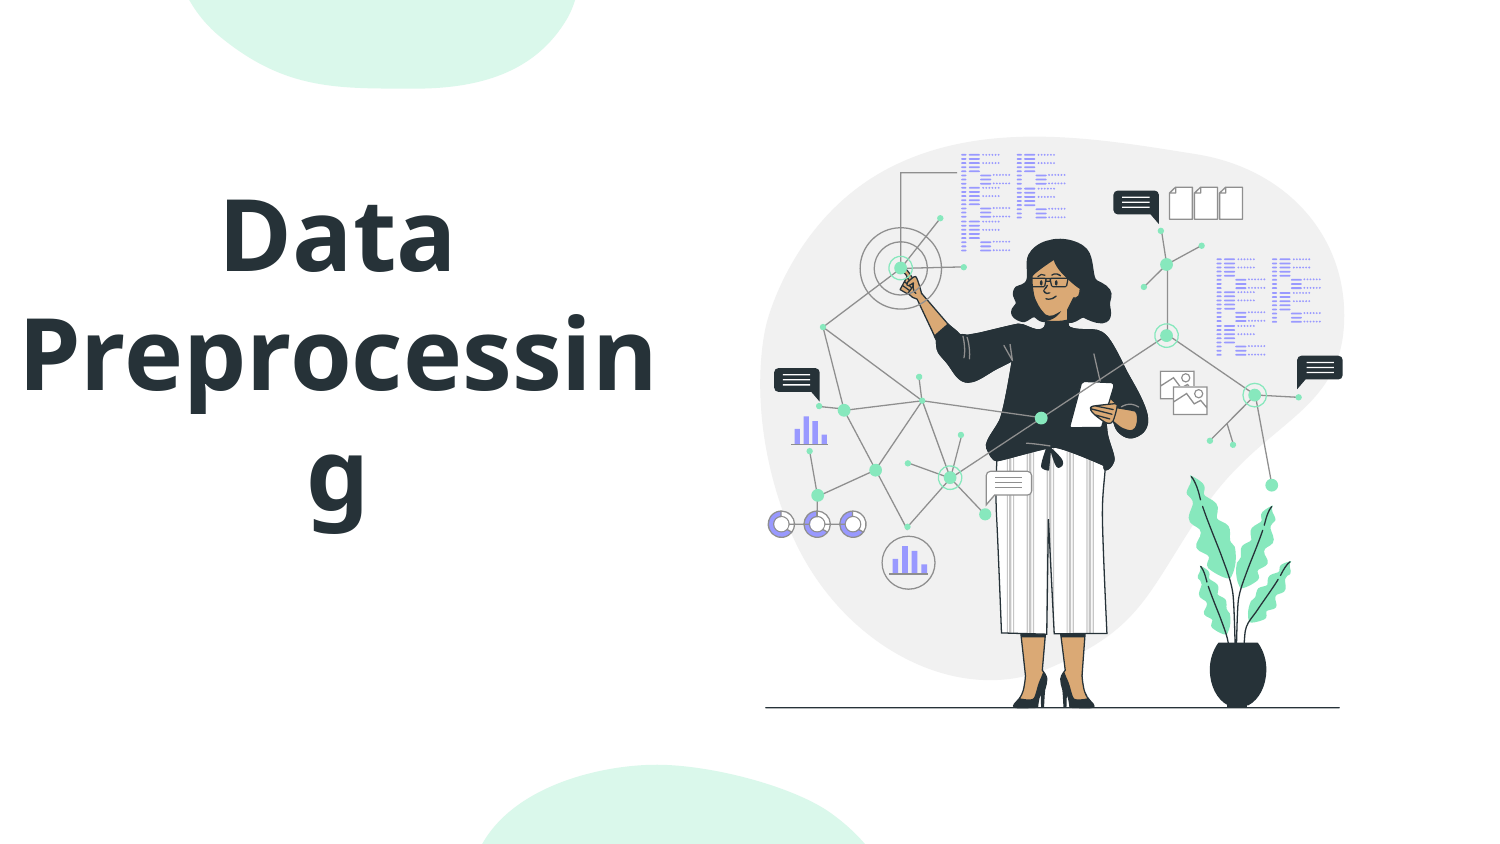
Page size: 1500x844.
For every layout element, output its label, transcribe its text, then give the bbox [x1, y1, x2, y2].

title Data Preprocessing [0, 297, 677, 546]
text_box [759, 135, 1344, 708]
